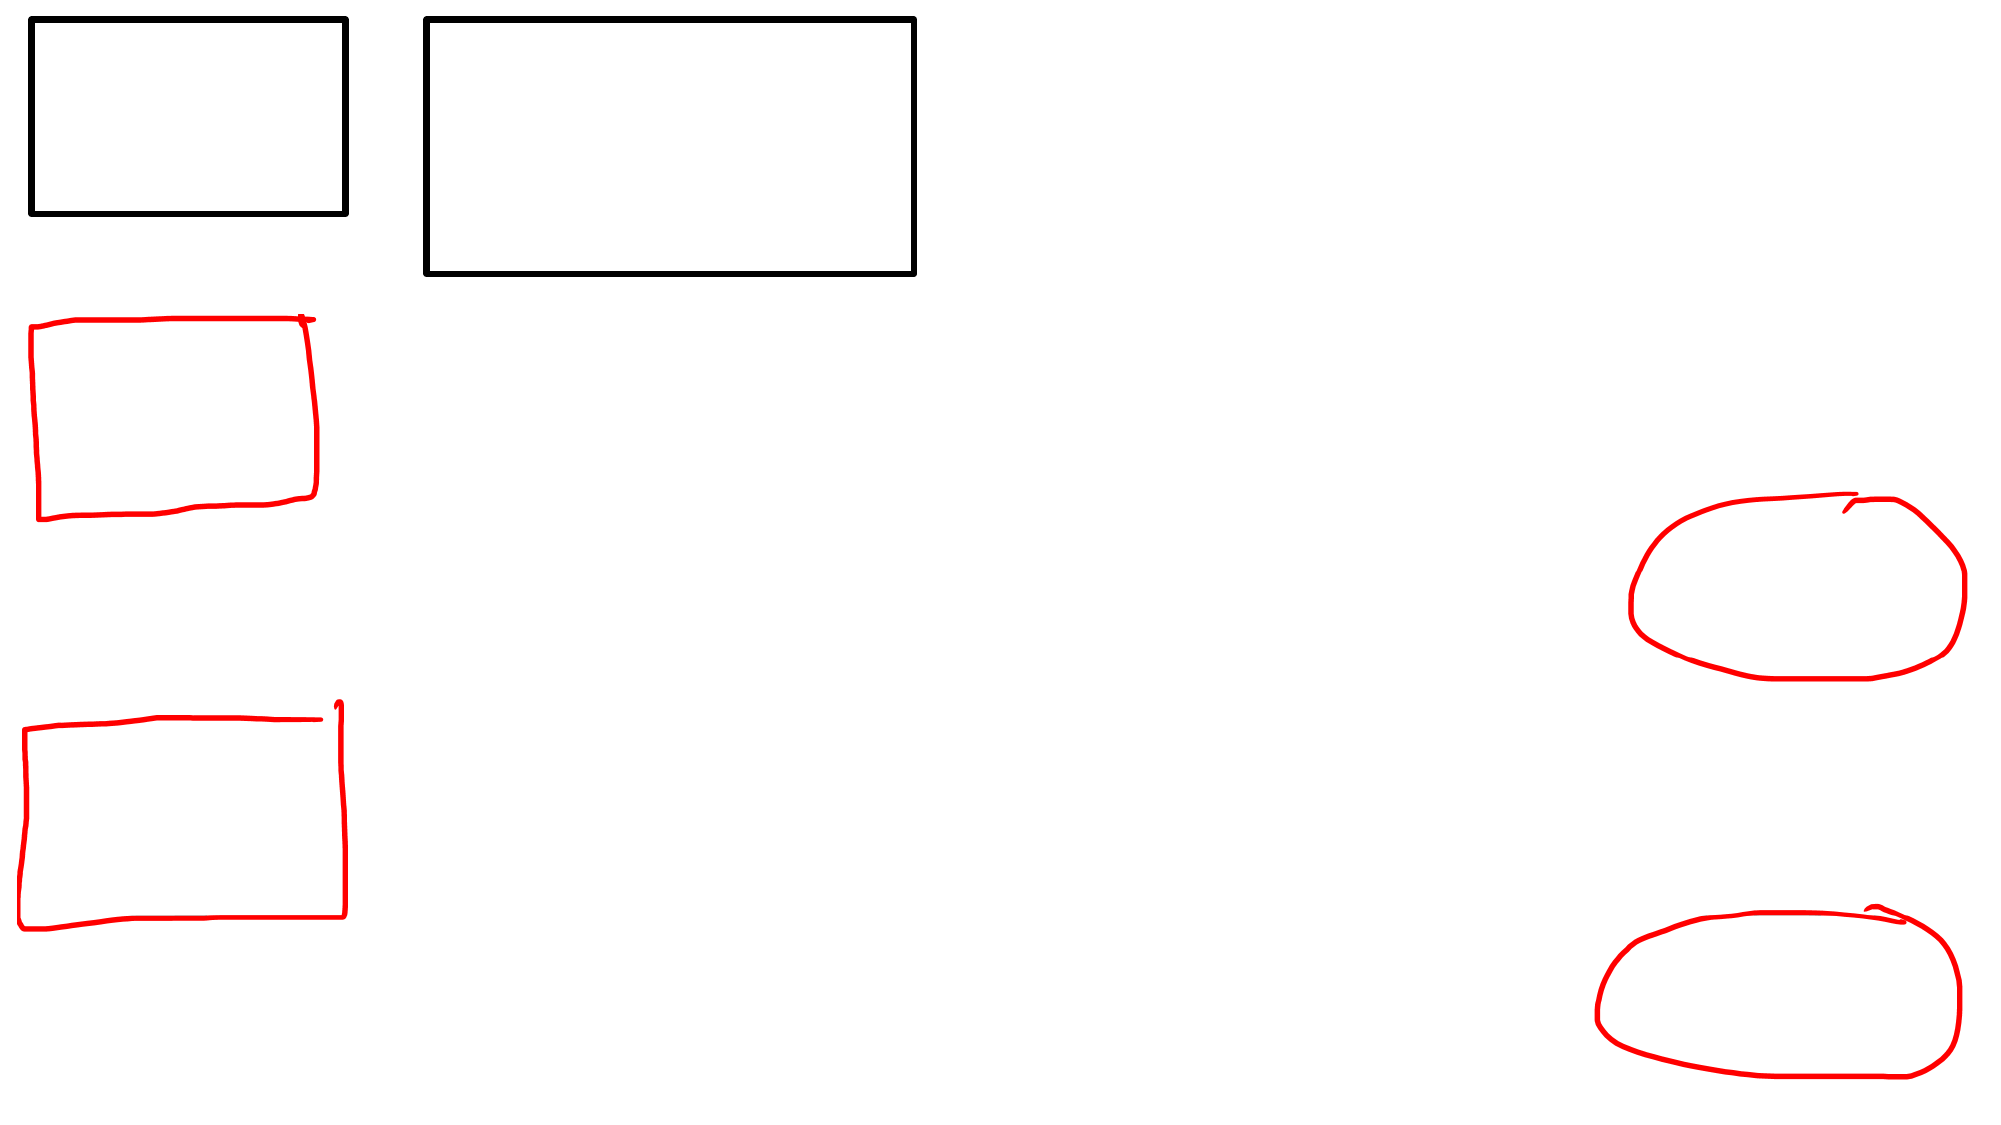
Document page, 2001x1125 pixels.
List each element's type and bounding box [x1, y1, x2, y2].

picture [17, 314, 1976, 1088]
